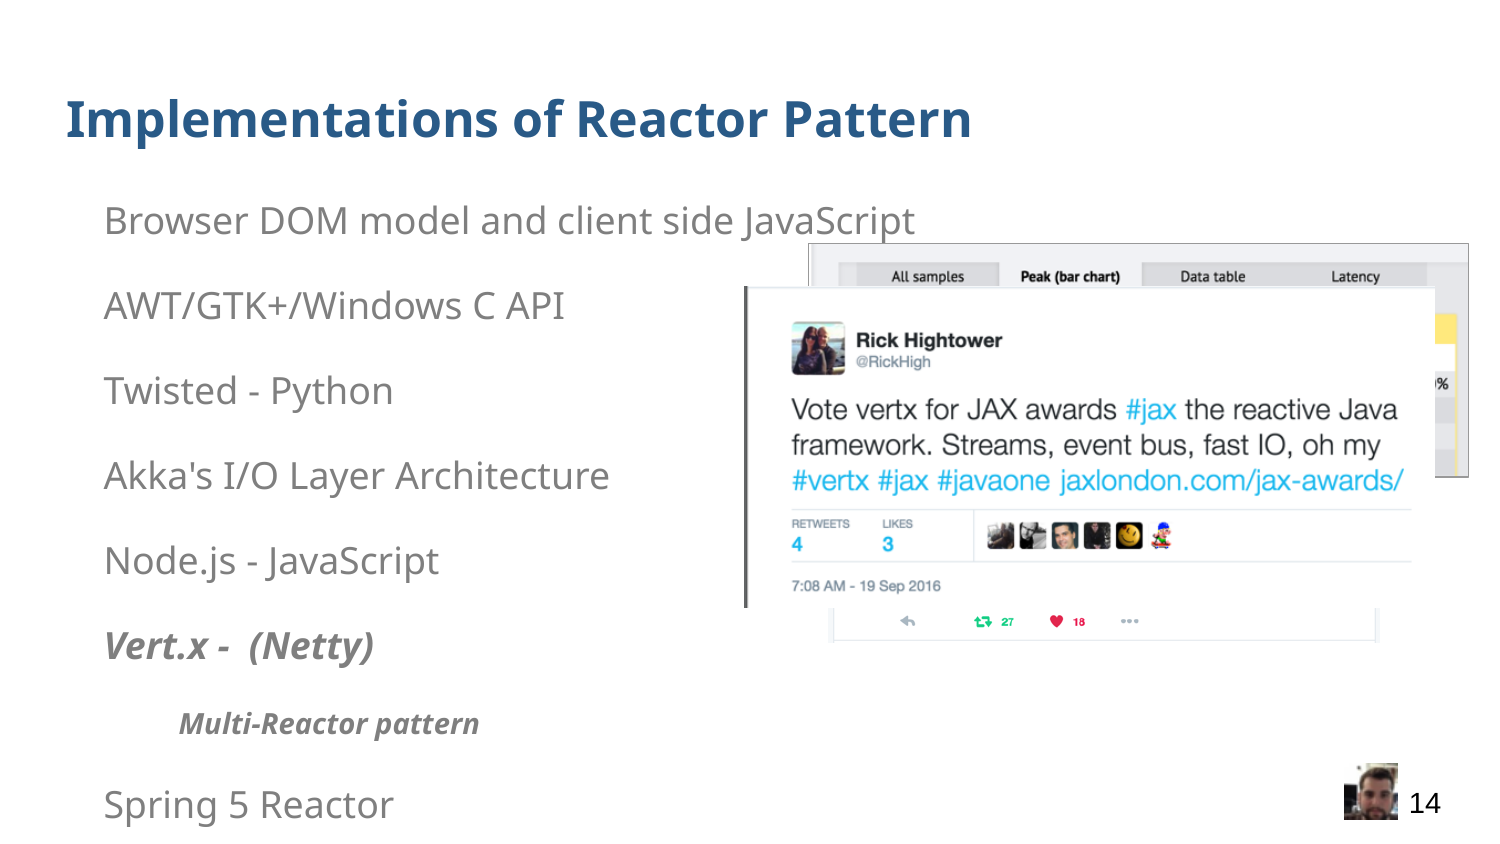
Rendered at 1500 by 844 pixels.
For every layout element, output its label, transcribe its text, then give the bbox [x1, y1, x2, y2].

list Browser DOM model and client side JavaScript AWT/GTK+/Windows C API Twisted - Python Akka's I/O Layer Architecture Node.js - JavaScript Vert.x - (Netty) Multi-Reactor pattern Spring 5 Reactor Reactor pattern frameworks do well in the IO performance wars and are typically at the top of the Techempower benchmarks [51, 175, 1449, 750]
title Implementations of Reactor Pattern [51, 72, 1449, 175]
slide_number ‹#› [1394, 769, 1484, 834]
picture [744, 243, 1468, 643]
picture [1344, 763, 1399, 820]
